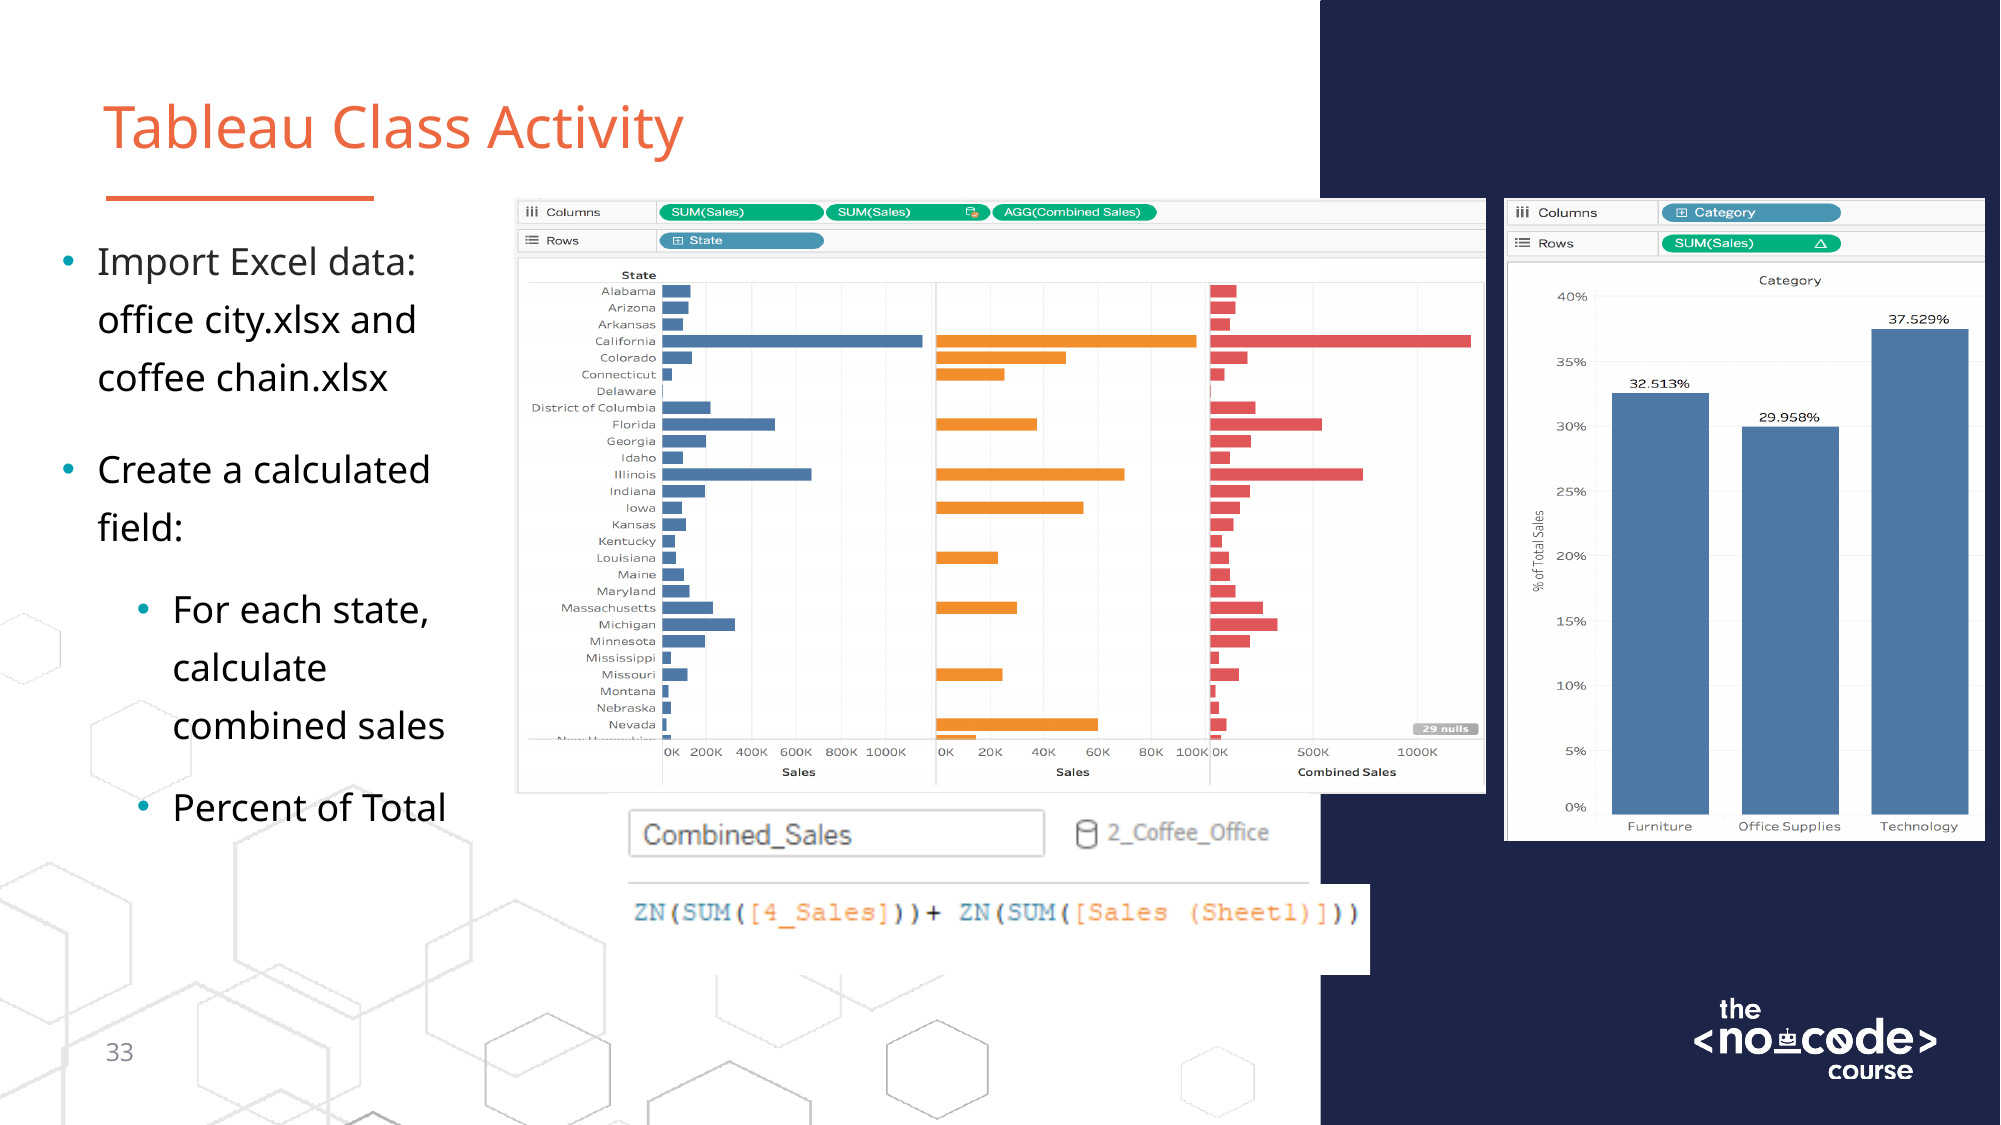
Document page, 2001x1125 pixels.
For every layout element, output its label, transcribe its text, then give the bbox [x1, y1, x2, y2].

picture [1504, 198, 1985, 841]
slide_number 33 [105, 1023, 556, 1084]
picture [514, 198, 1486, 794]
title Tableau Class Activity [103, 59, 1076, 199]
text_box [608, 793, 1371, 975]
list Import Excel data: office city.xlsx and coffee chain.xlsx Create a calculated field: For each state, calculate combined sales Percent of Total [59, 224, 456, 901]
